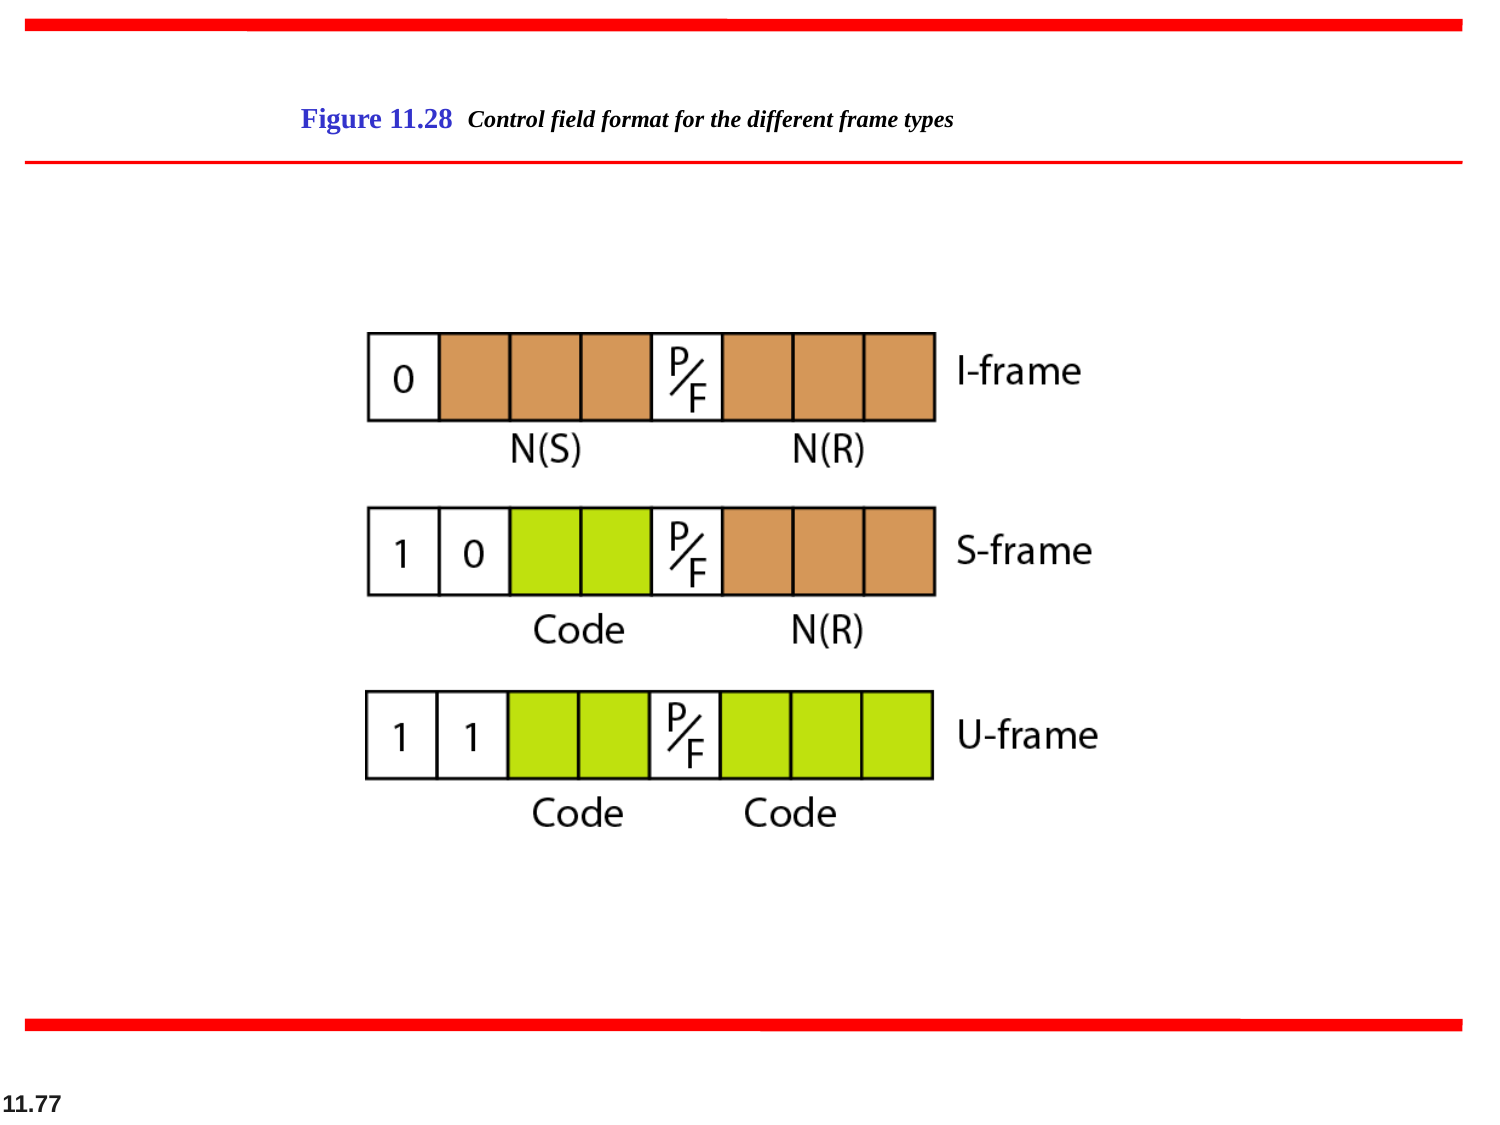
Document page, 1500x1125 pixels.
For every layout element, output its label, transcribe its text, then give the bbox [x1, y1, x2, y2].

picture [364, 332, 1100, 838]
text_box Figure 11.28 Control field format for the different frame types [286, 62, 971, 142]
slide_number 11.77 [0, 1050, 300, 1125]
